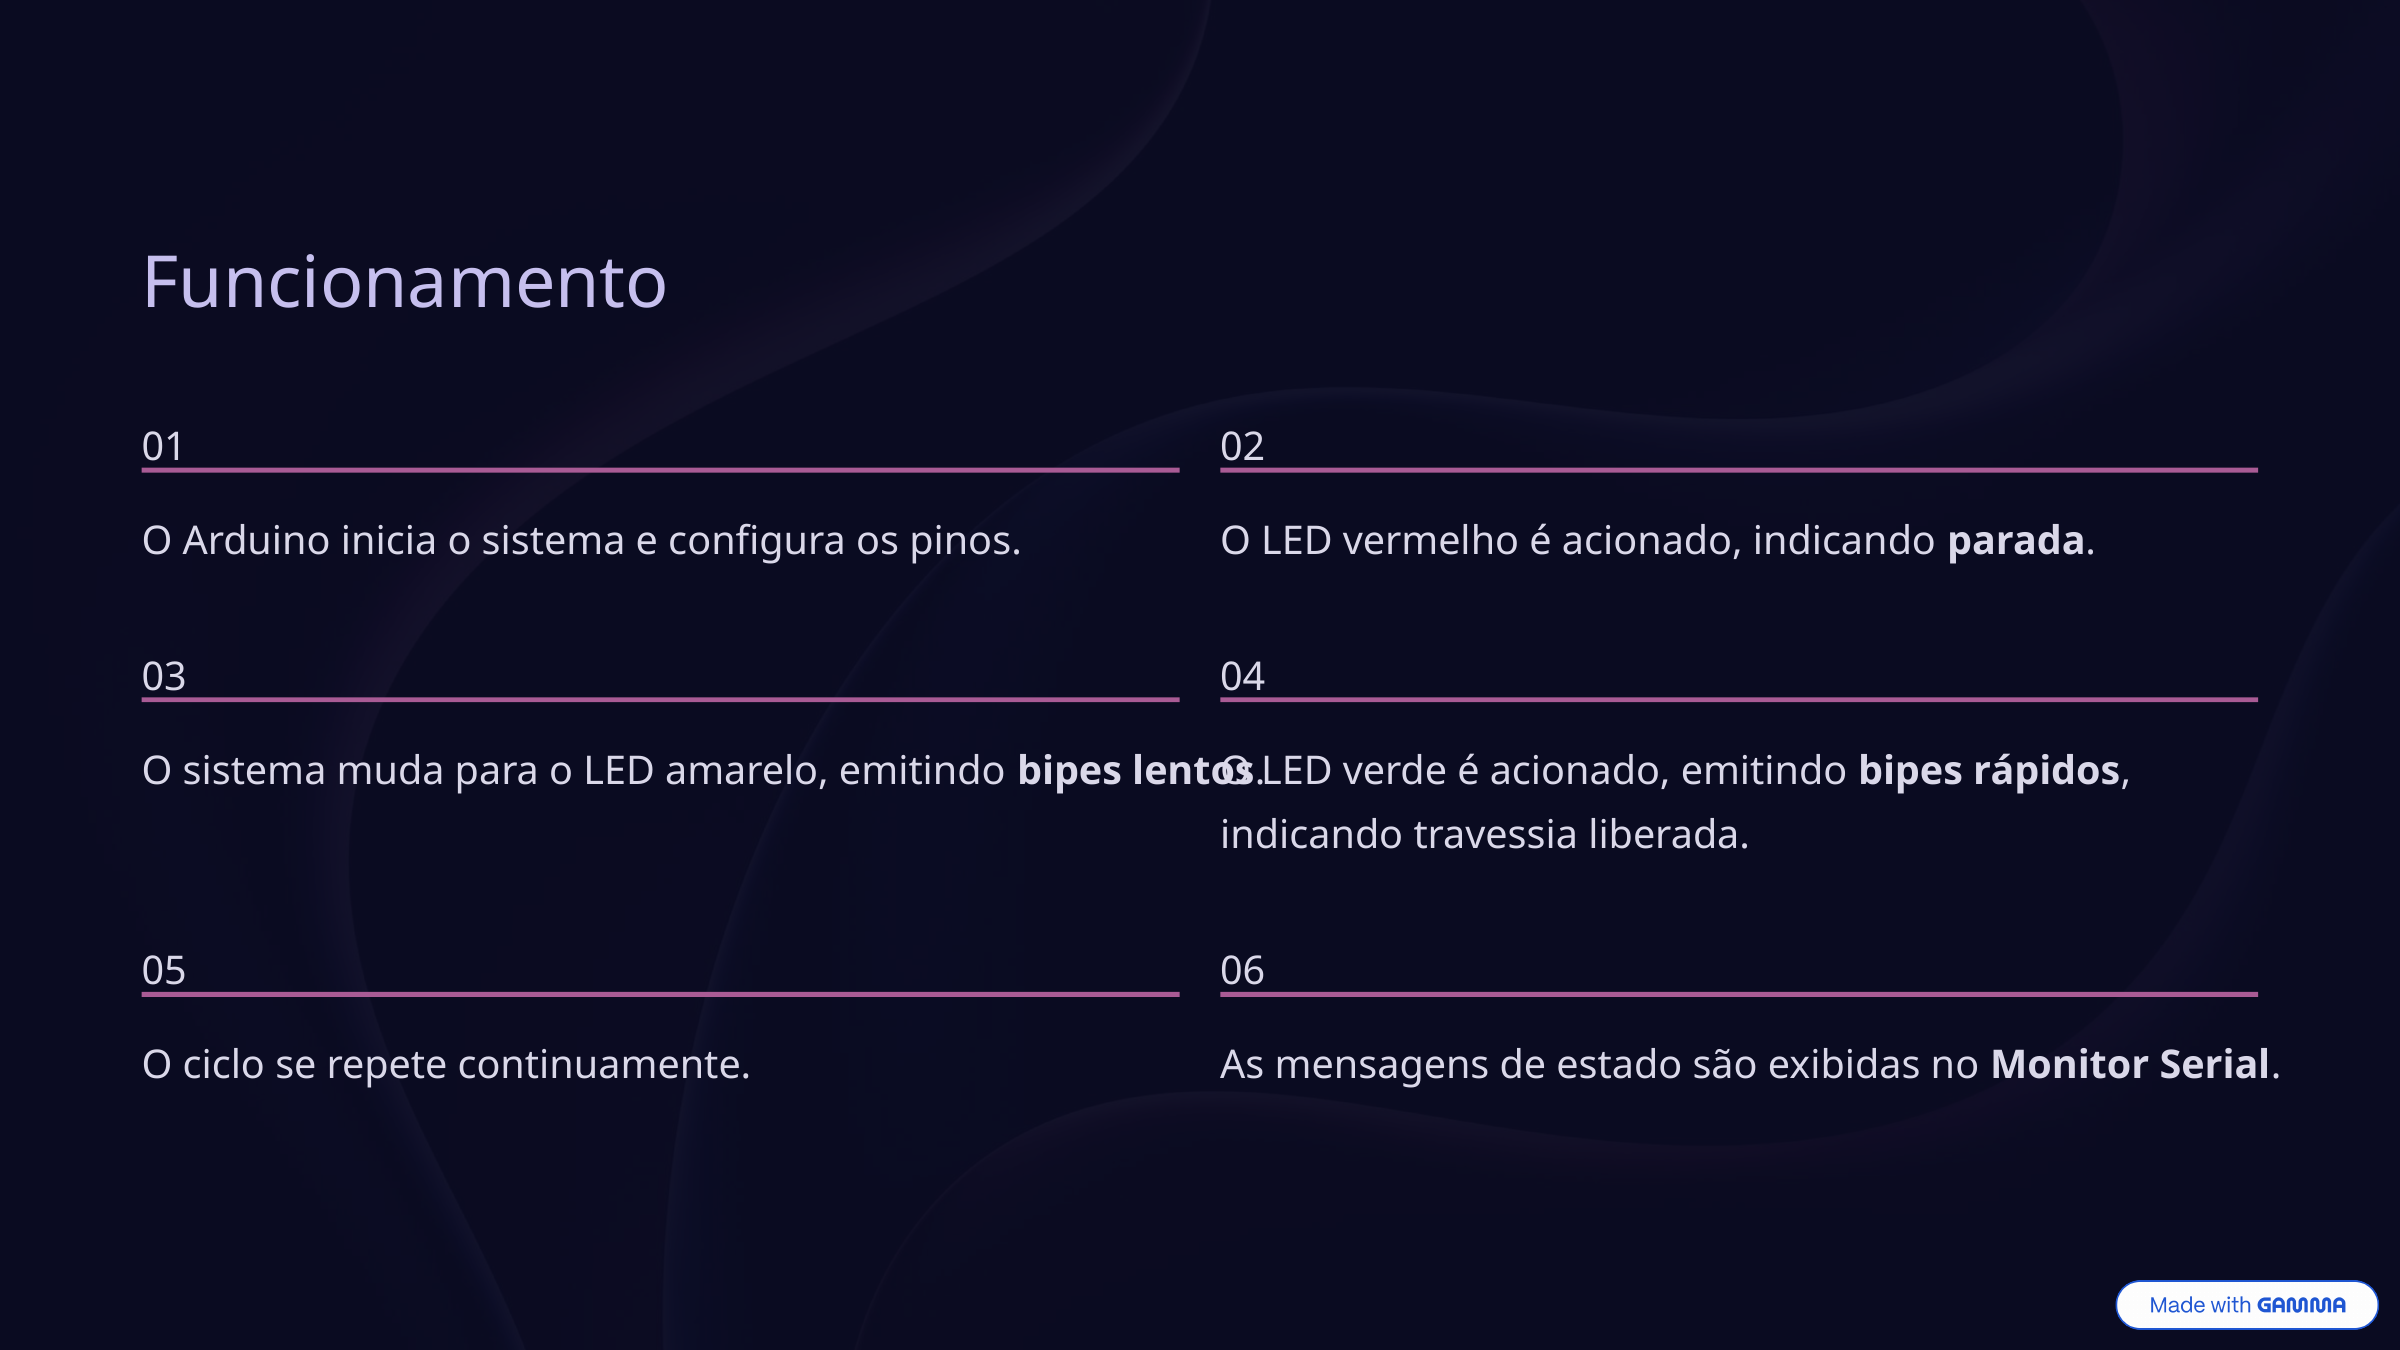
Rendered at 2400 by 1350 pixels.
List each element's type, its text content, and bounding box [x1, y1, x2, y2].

text_box [141, 467, 1180, 473]
text_box O ciclo se repete continuamente. [141, 1022, 1180, 1087]
text_box 04 [1220, 633, 1261, 685]
text_box Funcionamento [141, 232, 862, 323]
text_box 01 [141, 403, 183, 455]
text_box [141, 697, 1180, 703]
text_box 06 [1220, 927, 1261, 979]
text_box 05 [141, 927, 183, 979]
text_box O sistema muda para o LED amarelo, emitindo bipes lentos. [141, 727, 1180, 793]
text_box As mensagens de estado são exibidas no Monitor Serial. [1220, 1022, 2259, 1087]
text_box O Arduino inicia o sistema e configura os pinos. [141, 497, 1180, 563]
text_box [1220, 697, 2259, 703]
picture [2106, 1271, 2389, 1339]
text_box 03 [141, 633, 183, 685]
text_box 02 [1220, 403, 1261, 455]
text_box O LED verde é acionado, emitindo bipes rápidos, indicando travessia liberada. [1220, 727, 2259, 858]
text_box [1220, 467, 2259, 473]
text_box [1220, 991, 2259, 997]
text_box O LED vermelho é acionado, indicando parada. [1220, 497, 2259, 563]
text_box [141, 991, 1180, 997]
